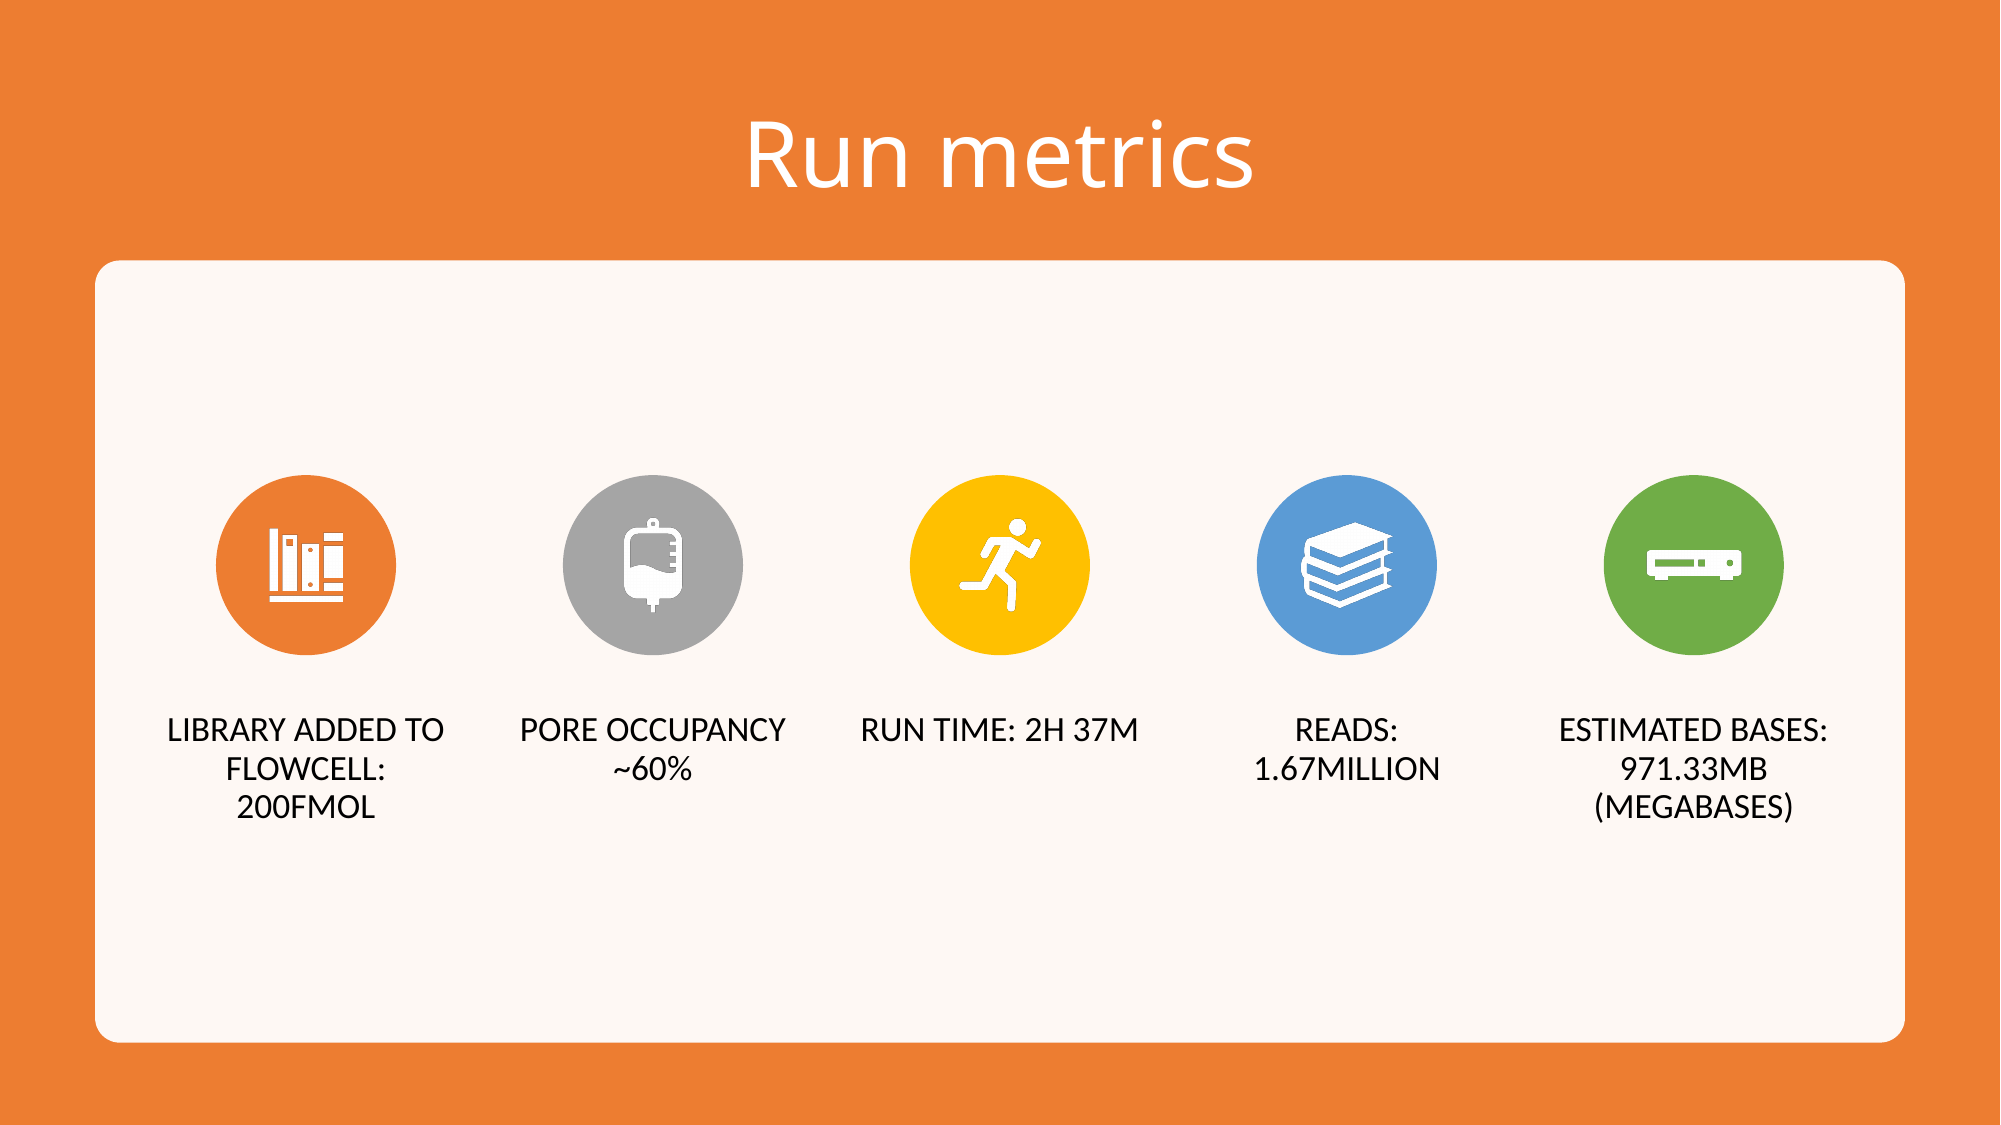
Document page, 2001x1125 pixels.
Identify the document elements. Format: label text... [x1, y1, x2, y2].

text_box [0, 0, 2000, 1125]
text_box [94, 259, 1906, 1044]
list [137, 295, 1863, 1010]
title Run metrics [137, 75, 1863, 241]
